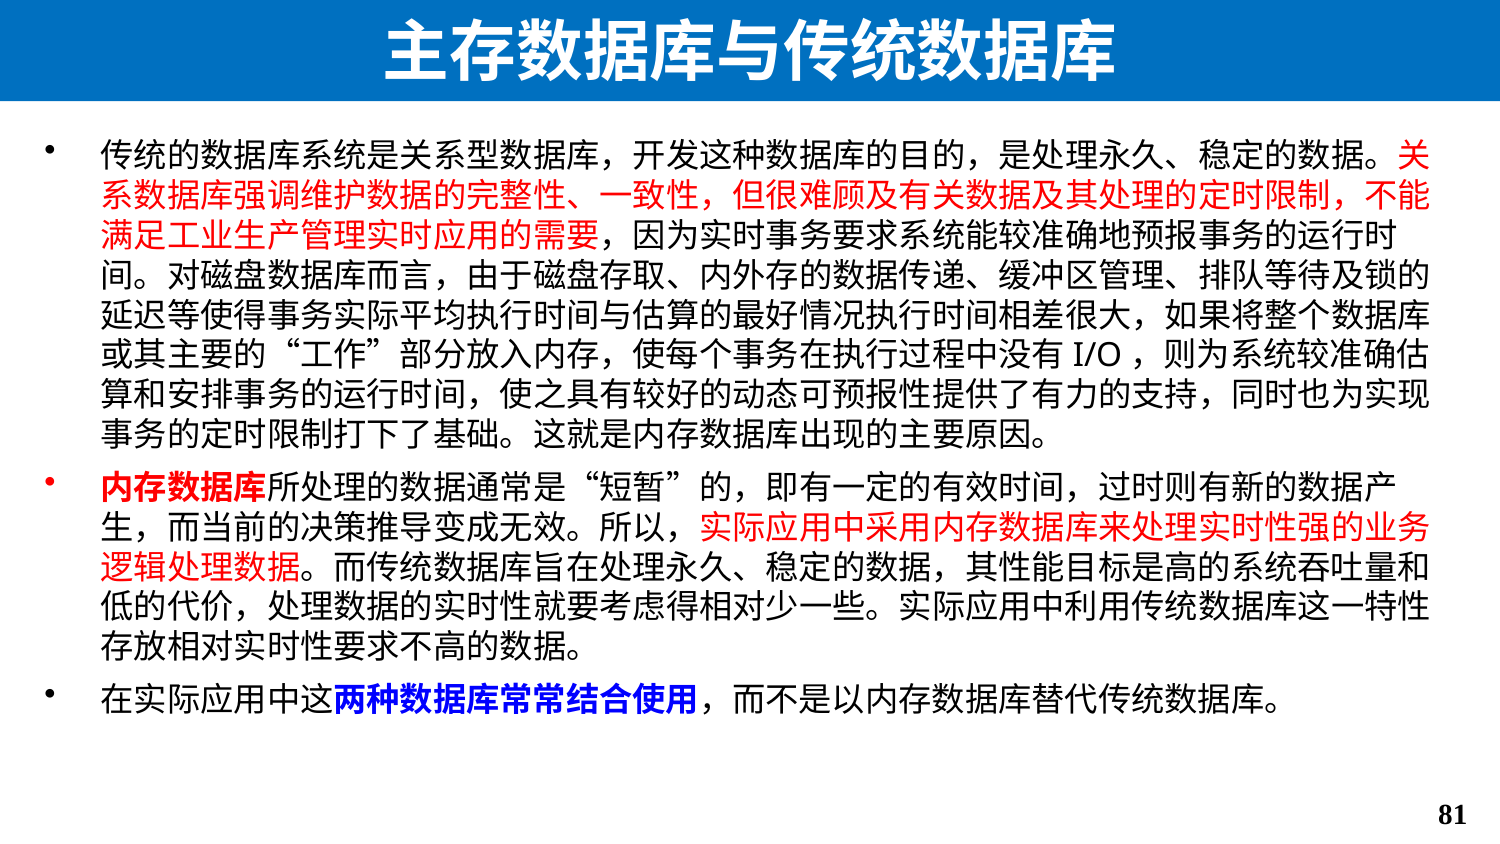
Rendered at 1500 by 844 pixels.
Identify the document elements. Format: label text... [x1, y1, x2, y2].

list 传统的数据库系统是关系型数据库，开发这种数据库的目的，是处理永久、稳定的数据。关系数据库强调维护数据的完整性、一致性，但很难顾及有关数据及其处理的定时限制，不能满足工业生产管理实时应用的需要，因为实时事务要求系统能较准确地预报事务的运行时间。对磁盘数据库而言，由于磁盘存取、内外存的数据传递、缓冲区管理、排队等待及锁的延迟等使得事务实际平均执行时间与估算的最好情况执行时间相差很大，如果将整个数据库或其主要的“工作”部分放入内存，使每个事务在执行过程中没有I/O，则为系统较准确估算和安排事务的运行时间，使之具有较好的动态可预报性提供了有力的支持，同时也为实现事务的定时限制打下了基础。这就是内存数据库出现的主要原因。 内存数据库所处理的数据通常是“短暂”的，即有一定的有效时间，过时则有新的数据产生，而当前的决策推导变成无效。所以，实际应用中采用内存数据库来处理实时性强的业务逻辑处理数据。而传统数据库旨在处理永久、稳定的数据，其性能目标是高的系统吞吐量和低的代价，处理数据的实时性就要考虑得相对少一些。实际应用中利用传统数据库这一特性存放相对实时性要求不高的数据。 在实际应用中这两种数据库常常结合使用，而不是以内存数据库替代传统数据库。 [29, 126, 1471, 754]
title 主存数据库与传统数据库 [0, 0, 1500, 102]
